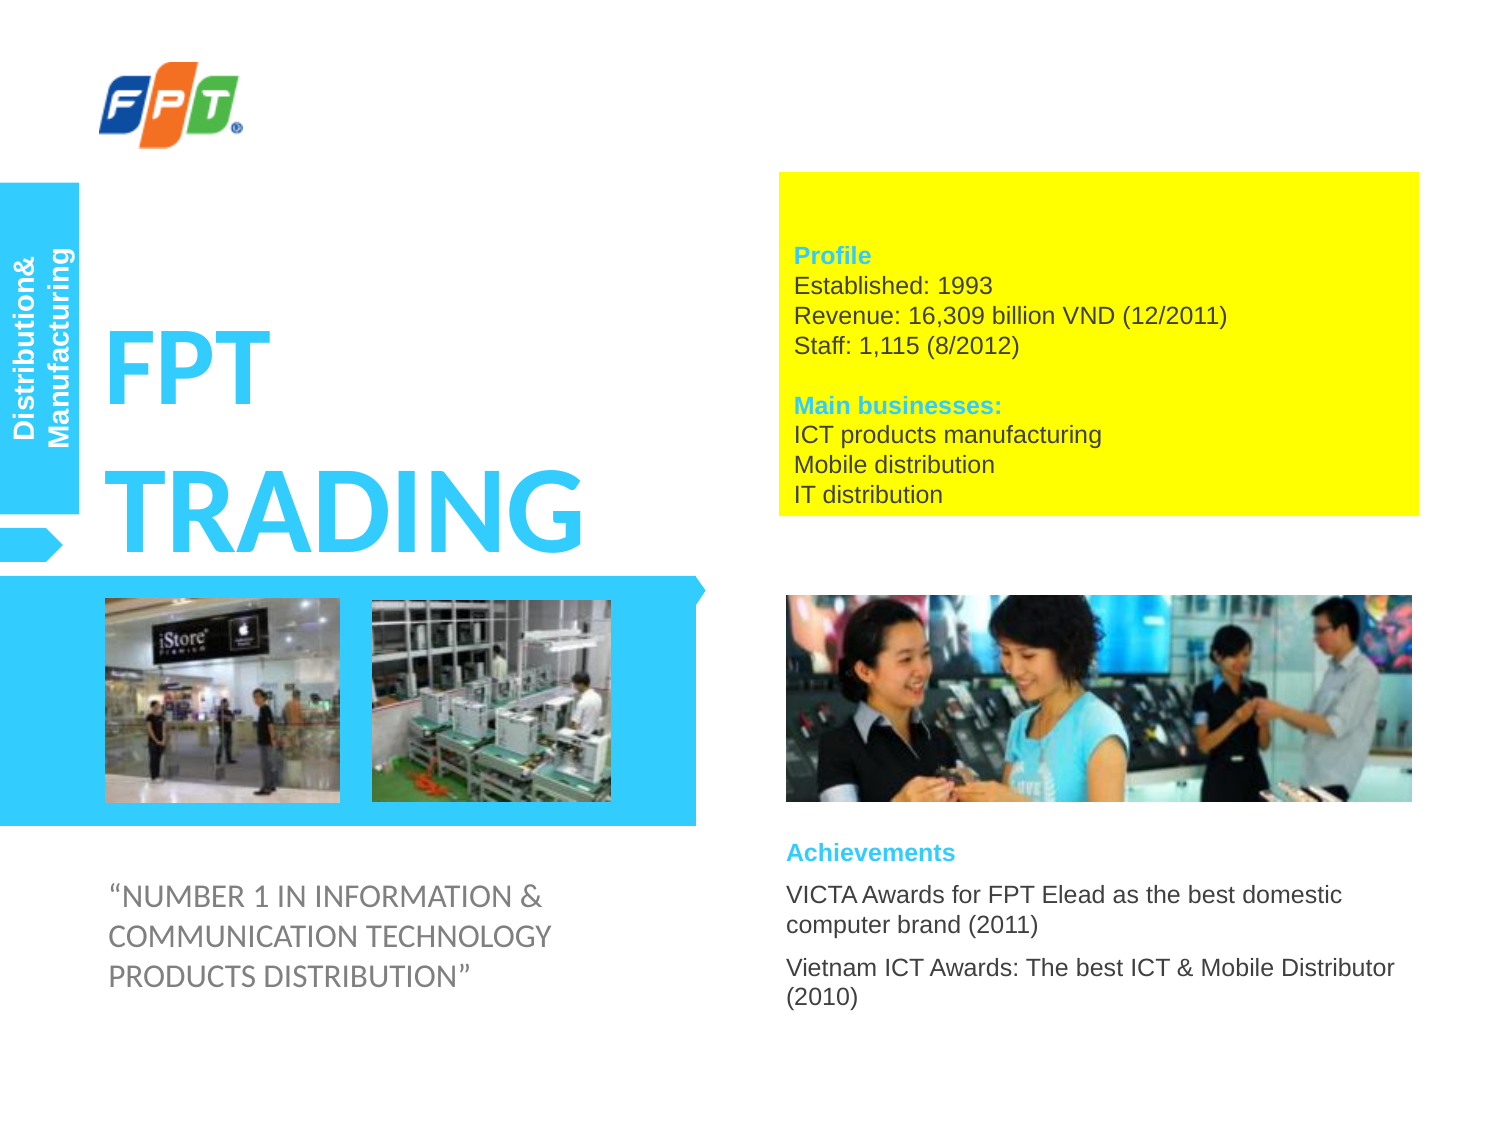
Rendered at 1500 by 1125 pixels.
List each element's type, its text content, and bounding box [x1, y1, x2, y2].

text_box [0, 575, 706, 827]
text_box FPT TRADING [87, 832, 704, 1085]
text_box Distribution& Manufacturing [0, 180, 81, 517]
picture [99, 62, 243, 149]
text_box Achievements VICTA Awards for FPT Elead as the best domestic computer brand (2011) Vietnam ICT Awards: The best ICT & Mobile Distributor (2010) [771, 828, 1434, 1019]
text_box Profile Established: 1993 Revenue: 16,309 billion VND (12/2011) Staff: 1,115 (8/2012) Main businesses: ICT products manufacturing Mobile distribution IT distribution [779, 172, 1419, 517]
text_box [0, 525, 65, 564]
picture [785, 595, 1412, 803]
text_box FPT TRADING [87, 283, 704, 575]
text_box “NUMBER 1 IN INFORMATION & COMMUNICATION TECHNOLOGY PRODUCTS DISTRIBUTION” [73, 866, 688, 1001]
